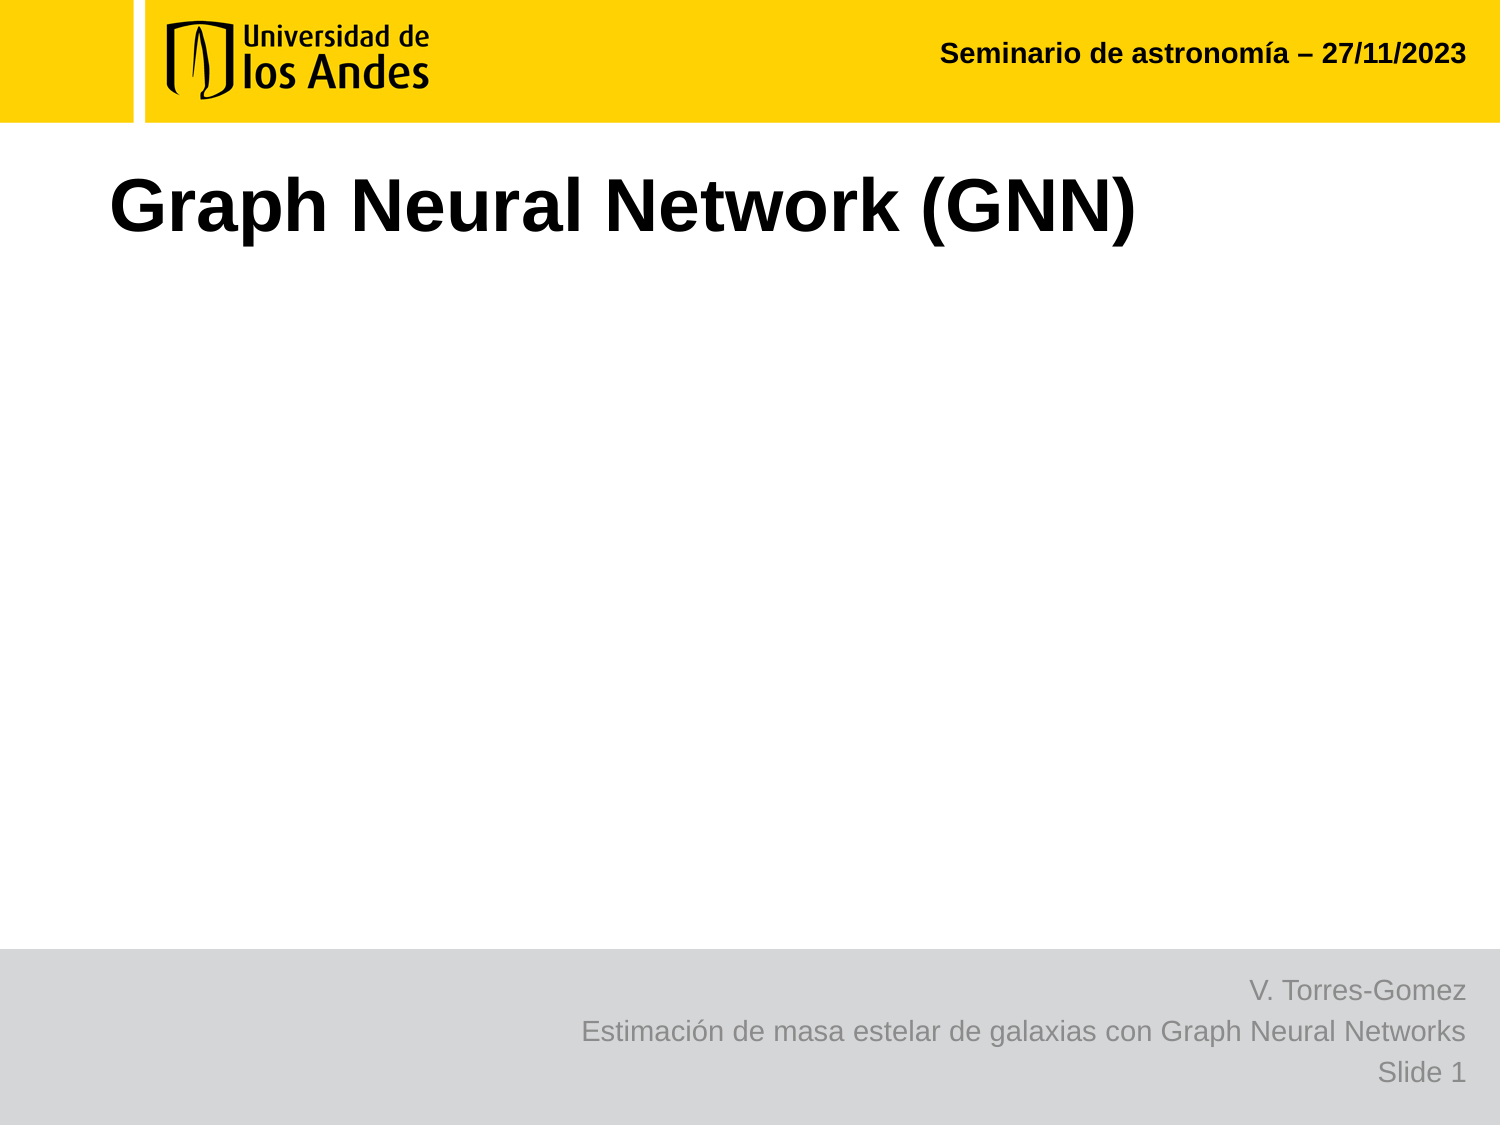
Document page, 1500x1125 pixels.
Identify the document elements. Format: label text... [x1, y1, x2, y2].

subtitle V. Torres-Gomez Estimación de masa estelar de galaxias con Graph Neural Networks Slide 1 [289, 964, 1483, 1102]
picture [0, 0, 1500, 949]
title Seminario de astronomía – 27/11/2023 [720, 27, 1483, 76]
text_box Graph Neural Network (GNN) [94, 148, 1406, 254]
